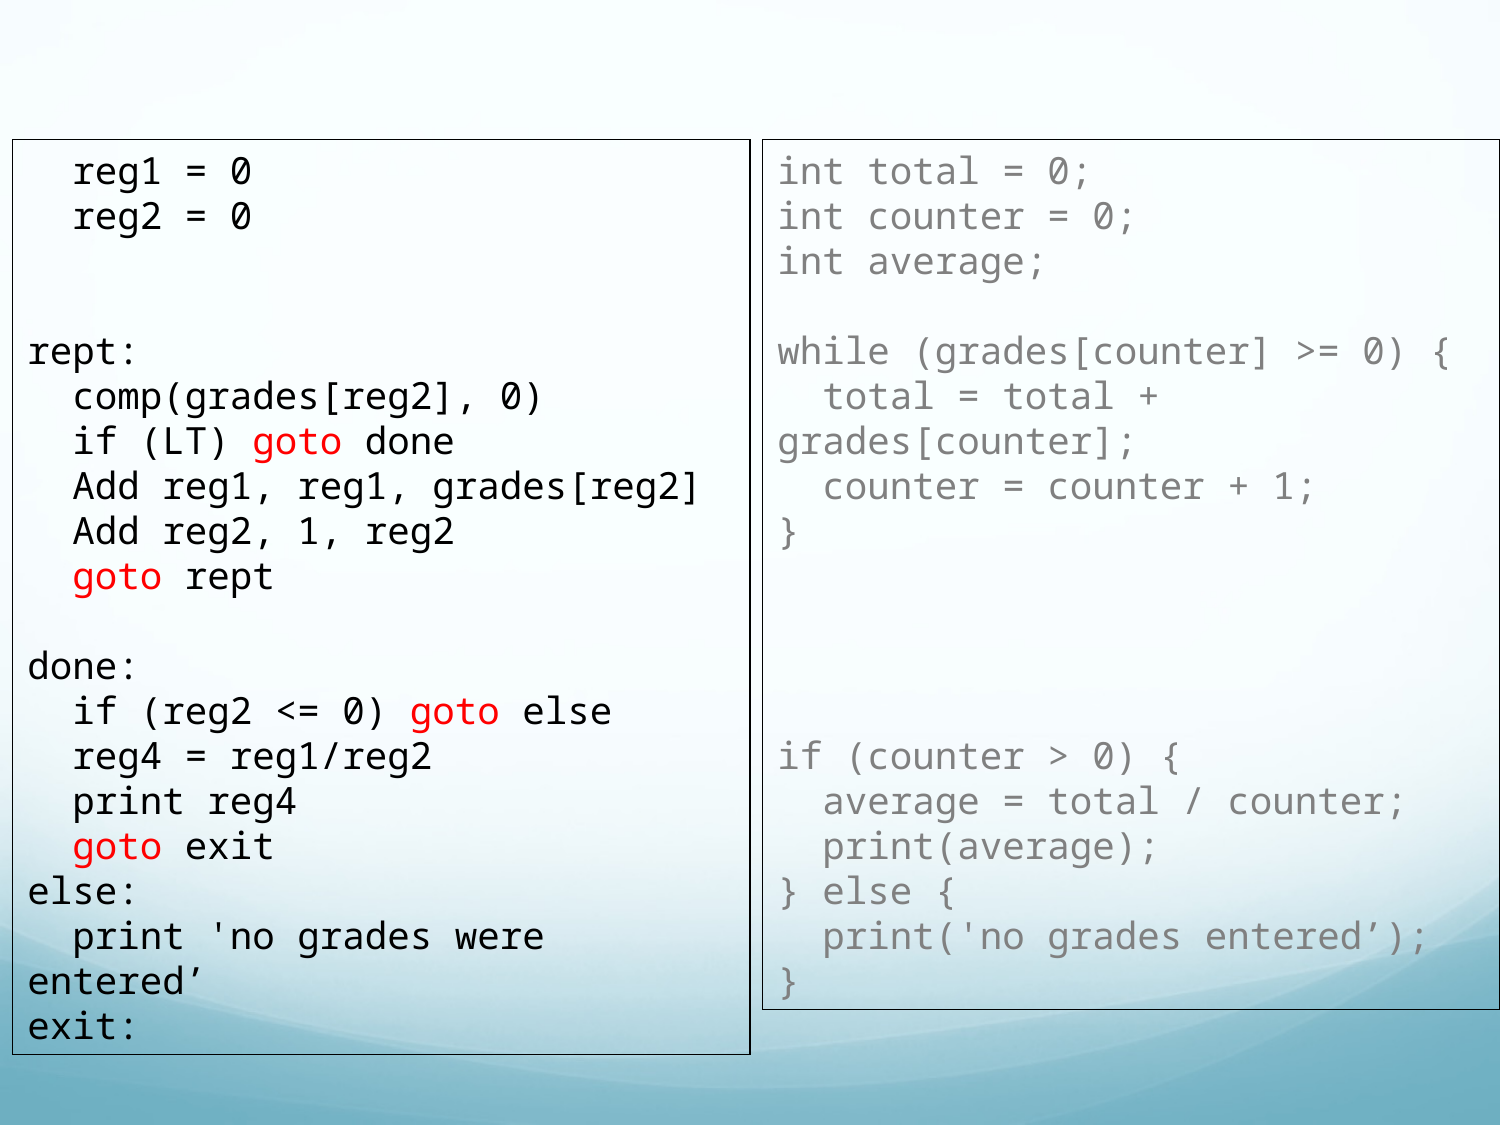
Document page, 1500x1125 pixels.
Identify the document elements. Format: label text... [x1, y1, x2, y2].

picture [0, 0, 1500, 1125]
text_box int total = 0; int counter = 0; int average; while (grades[counter] >= 0) { total = total + grades[counter]; counter = counter + 1; } if (counter > 0) { average = total / counter; print(average); } else { print('no grades entered’); } [762, 139, 1500, 1010]
text_box reg1 = 0 reg2 = 0 rept: comp(grades[reg2], 0) if (LT) goto done Add reg1, reg1, grades[reg2] Add reg2, 1, reg2 goto rept done: if (reg2 <= 0) goto else reg4 = reg1/reg2 print reg4 goto exit else: print 'no grades were entered’ exit: [12, 139, 750, 1055]
